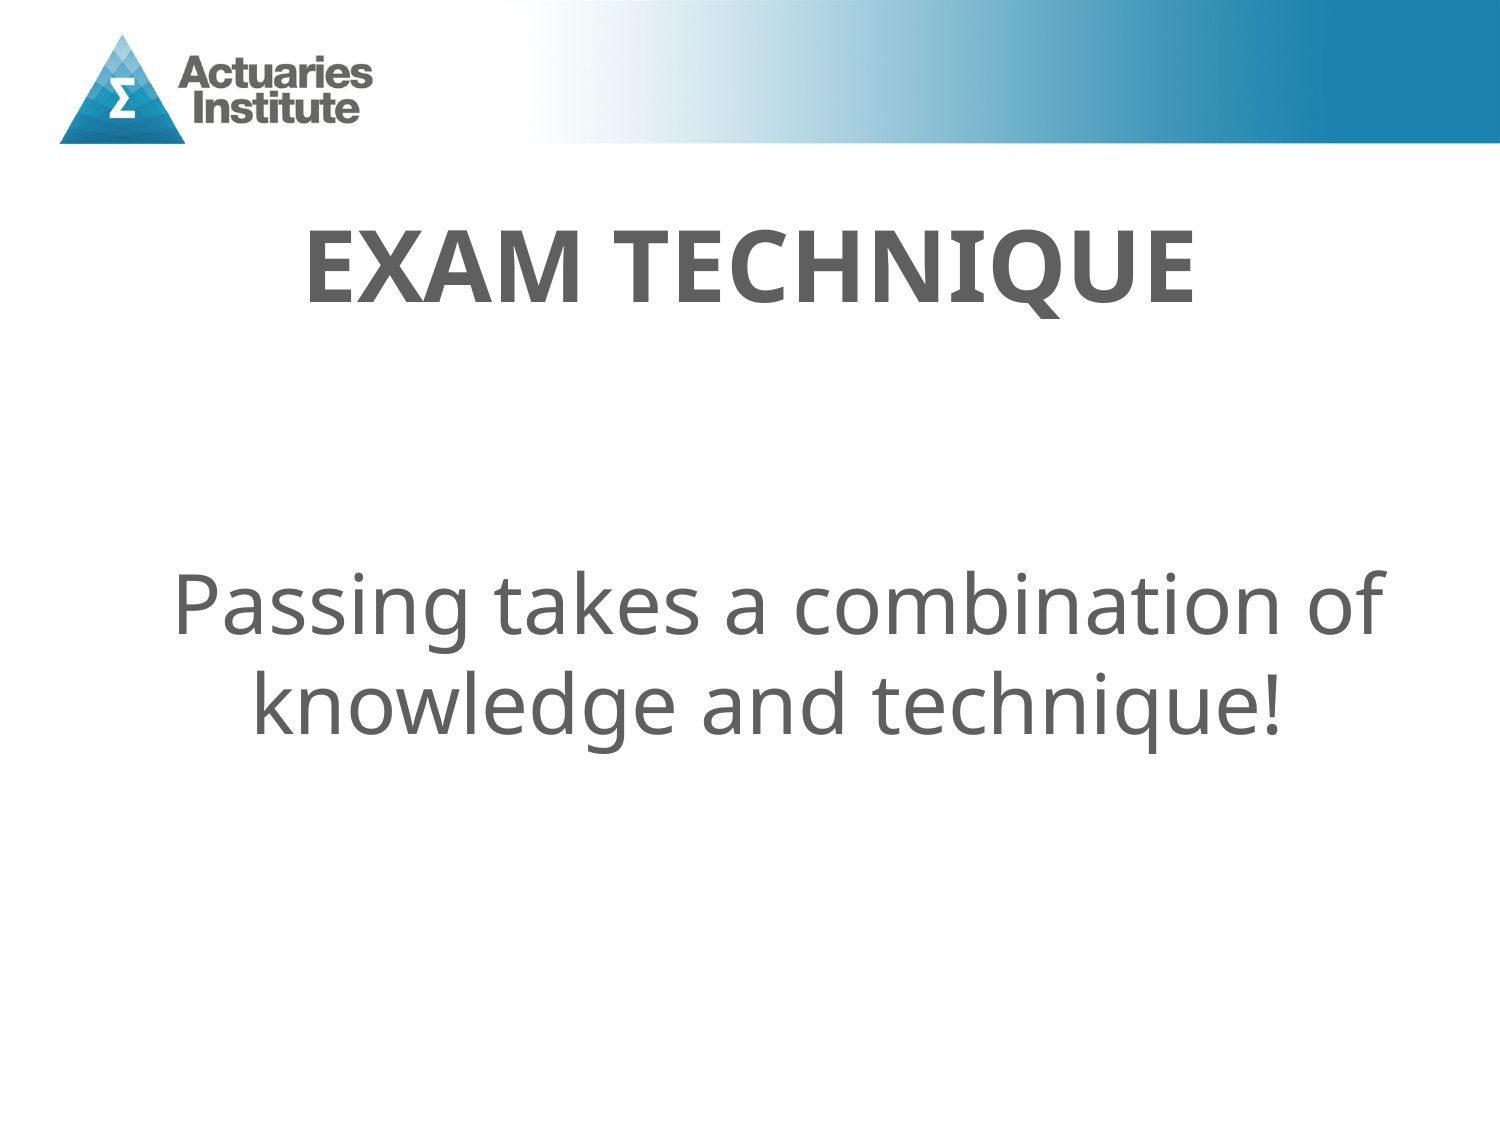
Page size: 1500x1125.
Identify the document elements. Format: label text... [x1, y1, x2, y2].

picture [0, 0, 1500, 150]
title EXAM TECHNIQUE [112, 149, 1388, 340]
list Passing takes a combination of knowledge and technique! [103, 340, 1455, 1094]
